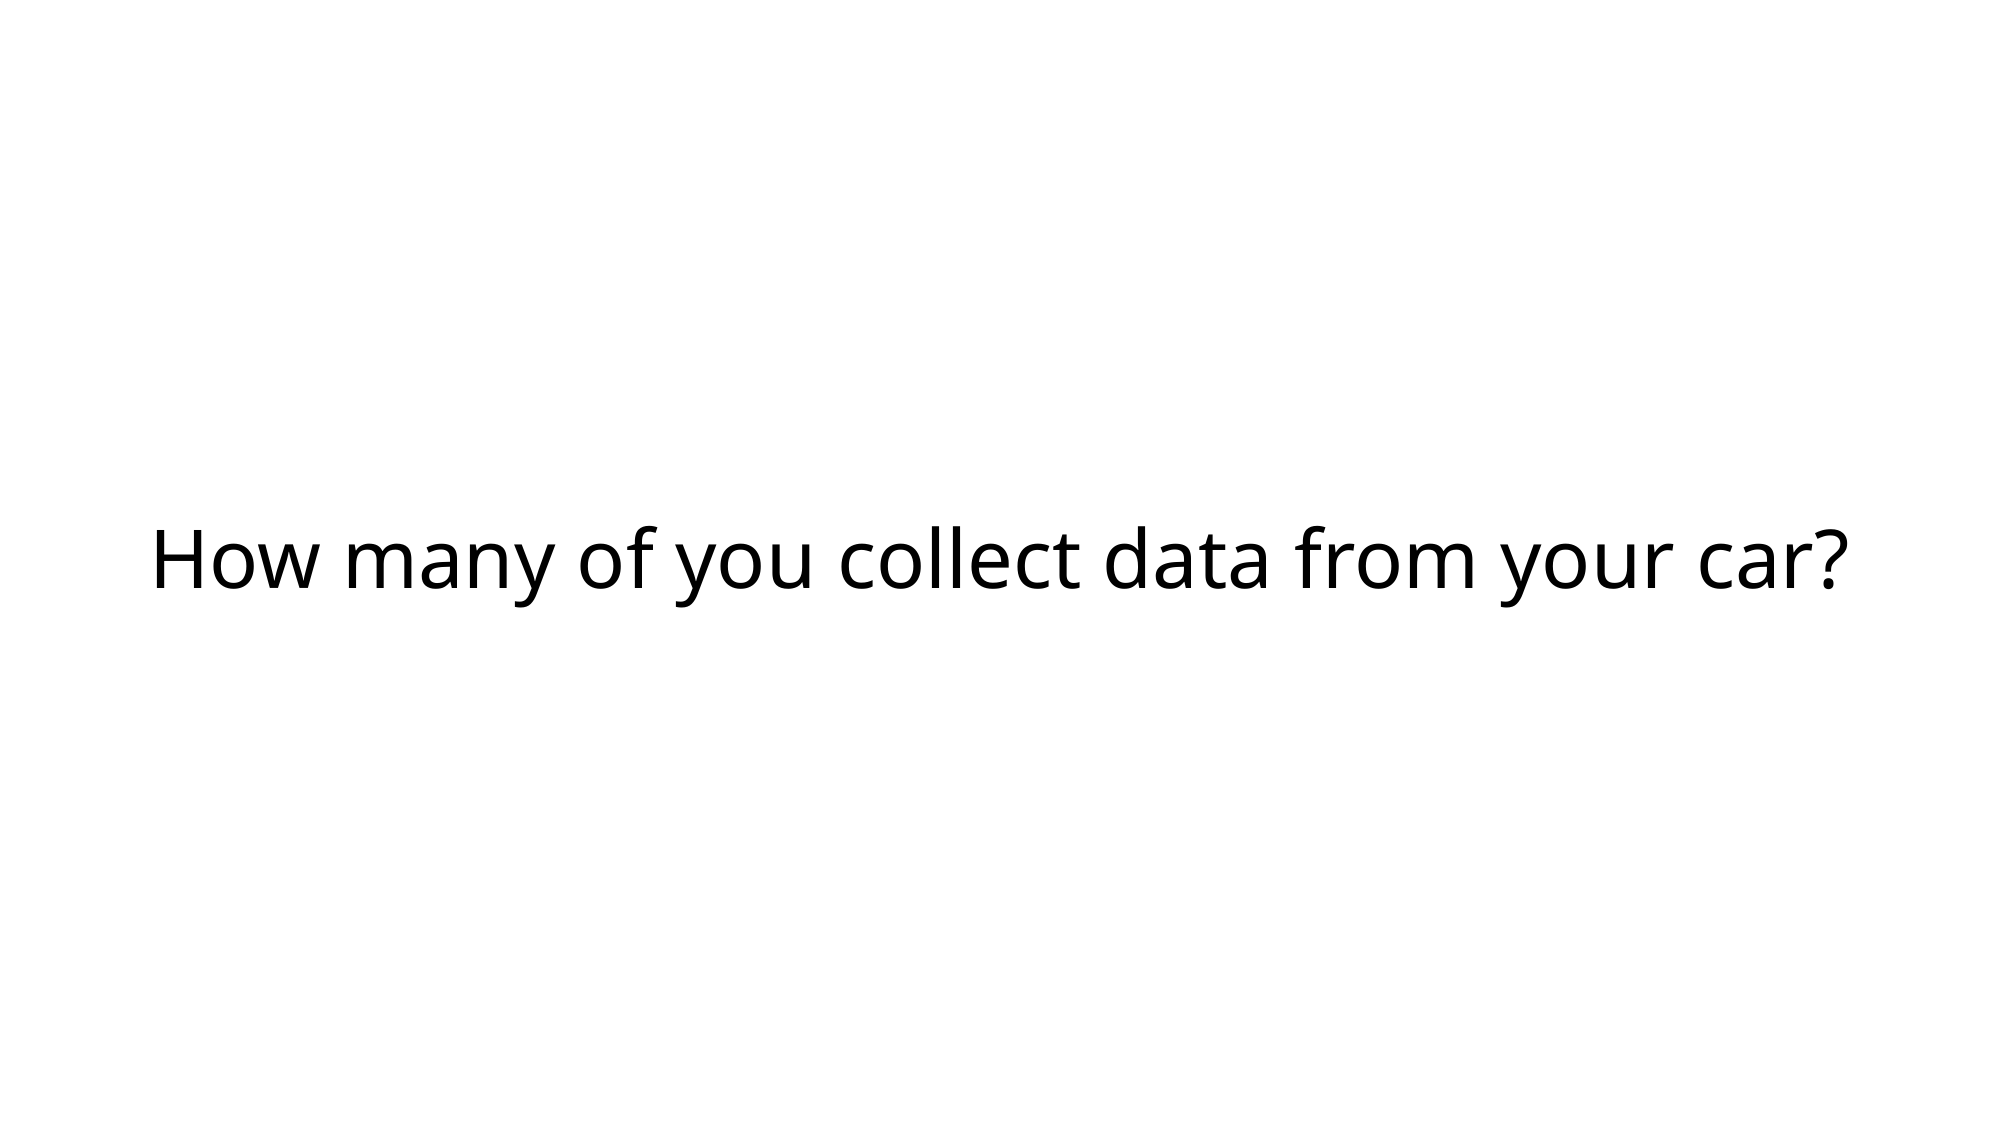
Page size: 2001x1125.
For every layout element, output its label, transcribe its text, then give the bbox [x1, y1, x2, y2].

list How many of you collect data from your car? [44, 503, 1956, 622]
